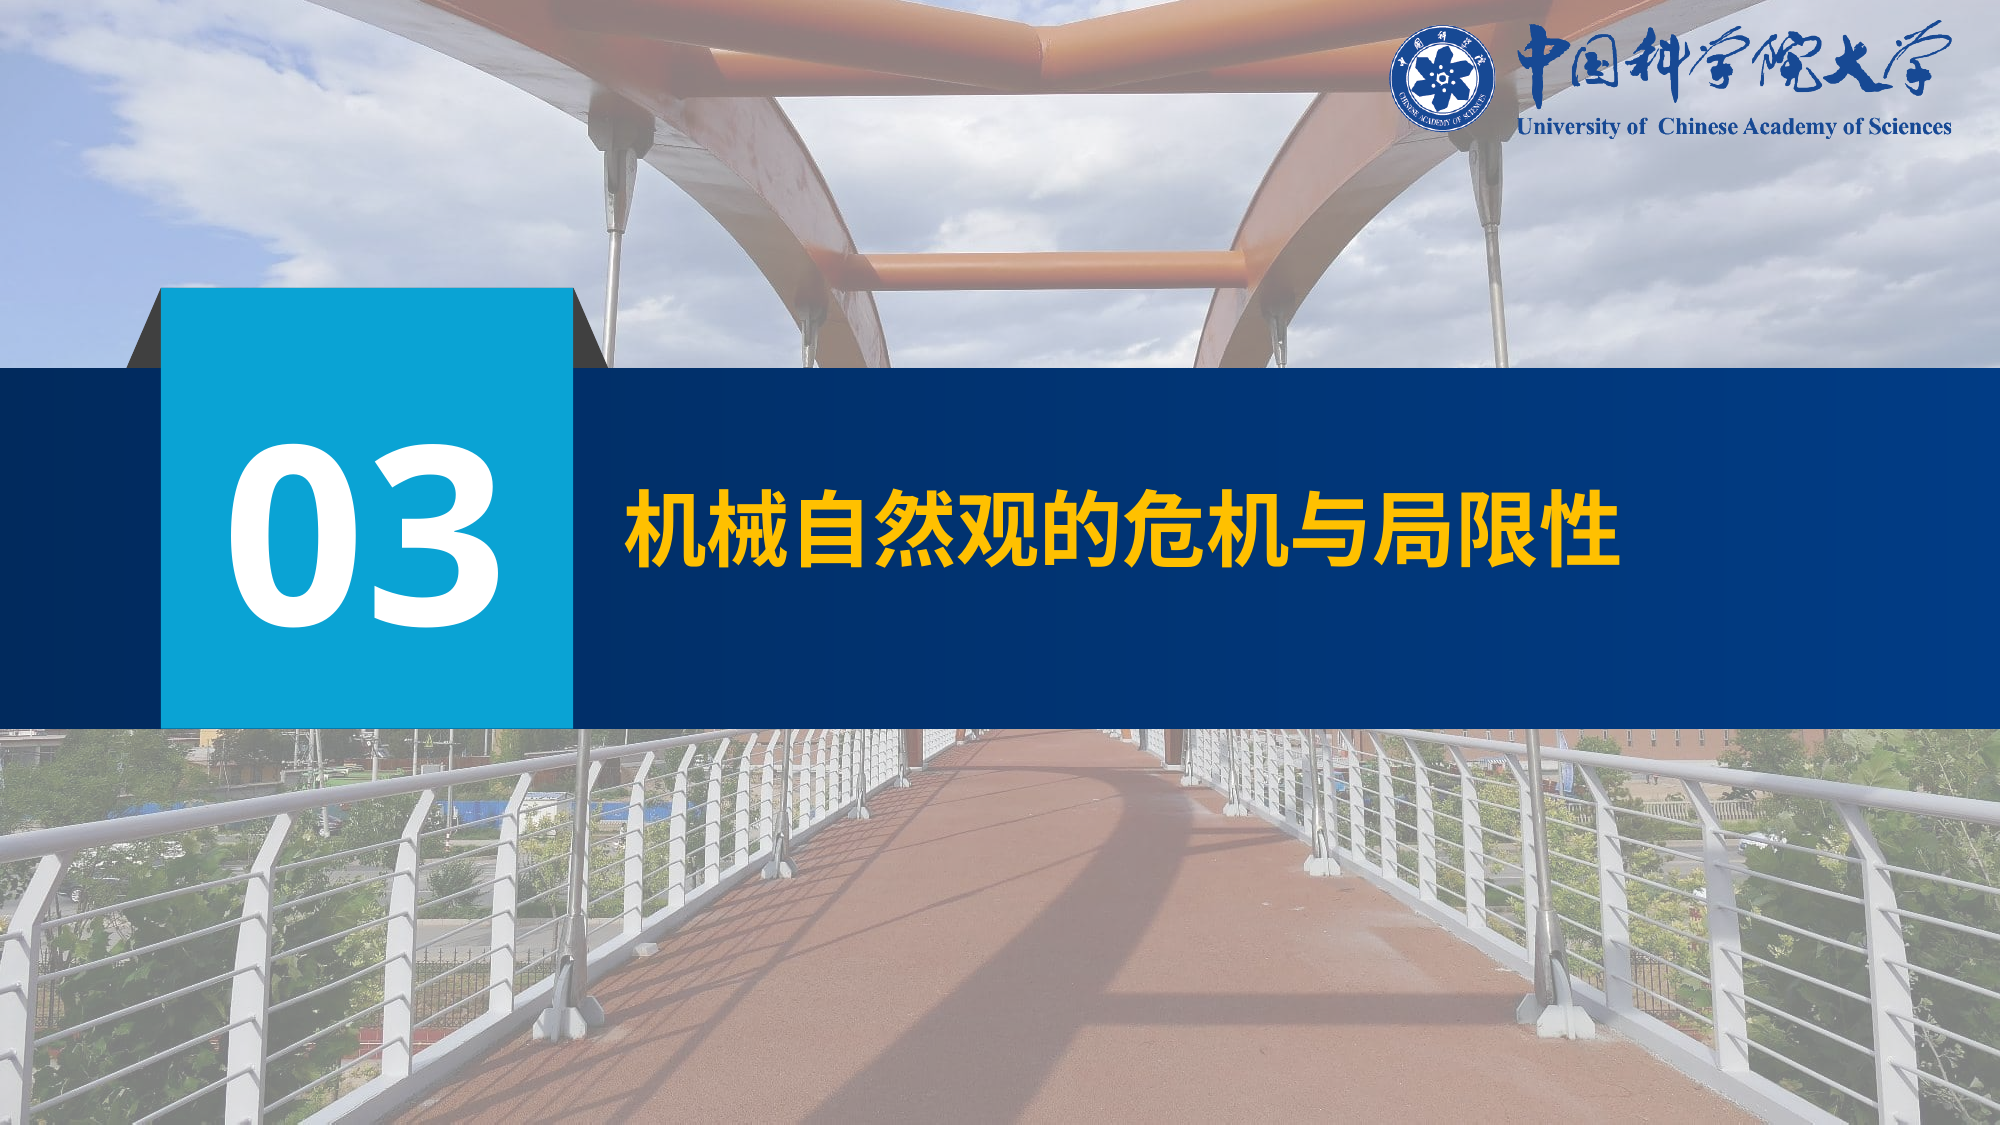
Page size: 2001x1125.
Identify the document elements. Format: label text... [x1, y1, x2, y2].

picture [1389, 20, 1952, 139]
text_box [0, 368, 160, 729]
text_box 03 [207, 368, 524, 683]
text_box 机械自然观的危机与局限性 [608, 469, 1756, 584]
text_box [574, 368, 2000, 729]
text_box [160, 287, 574, 729]
text_box [126, 289, 160, 368]
text_box [574, 288, 609, 368]
